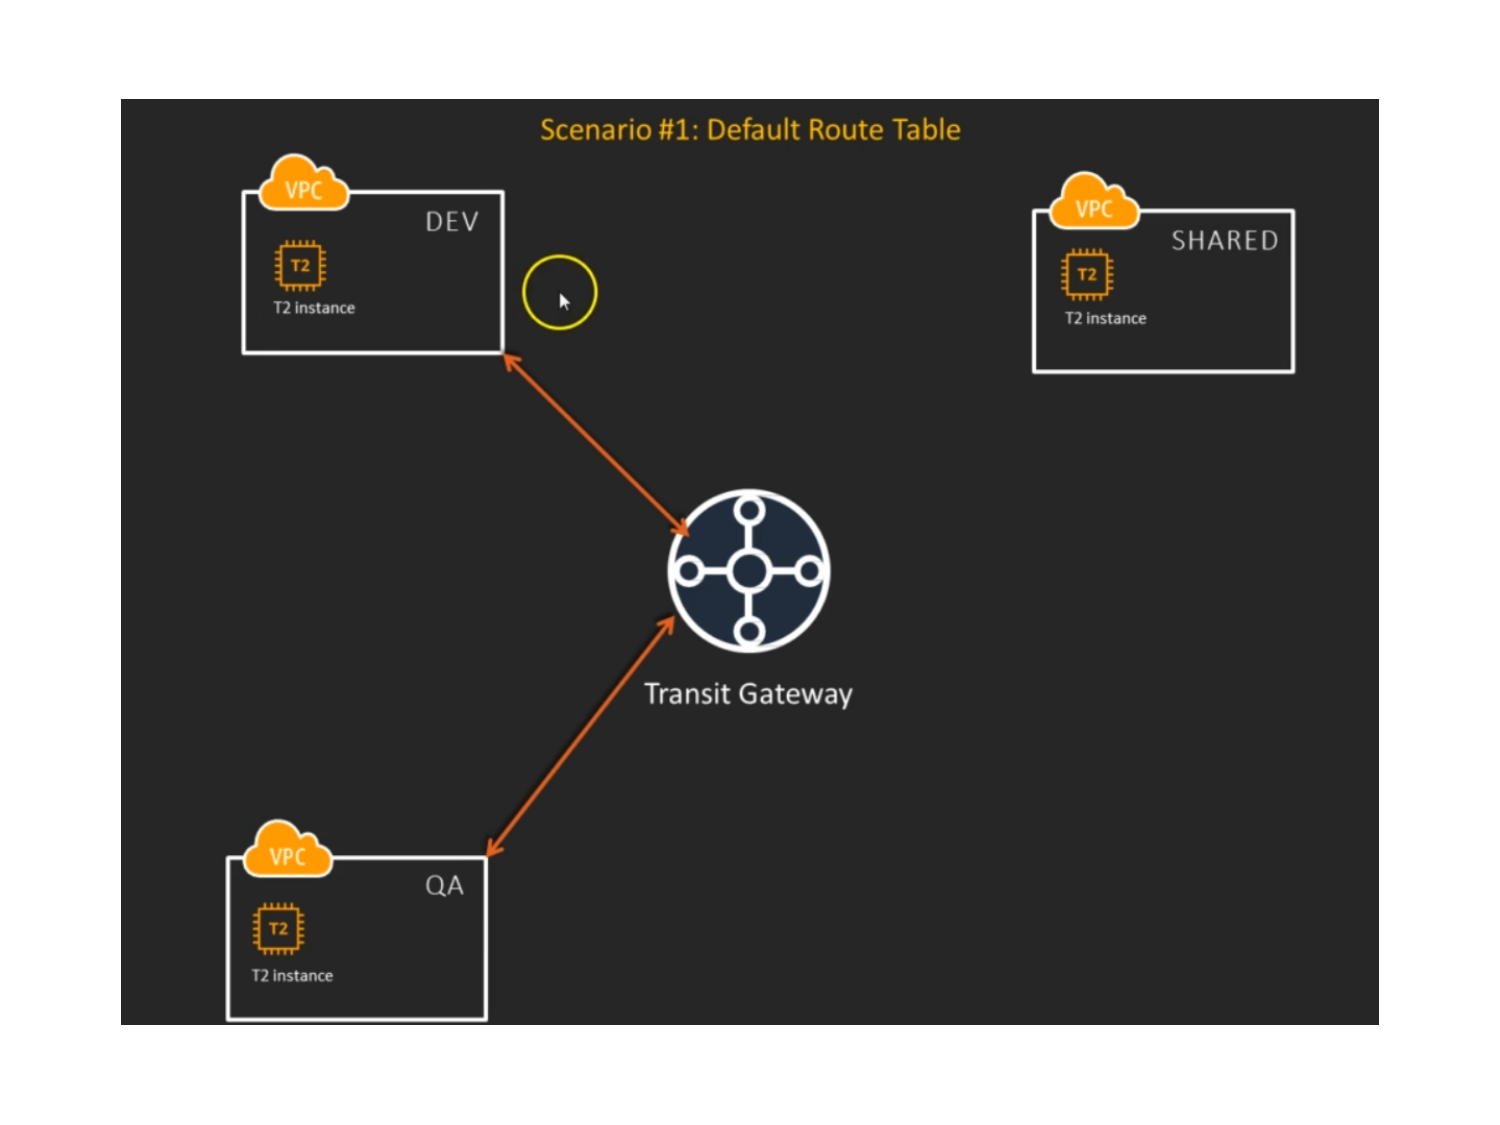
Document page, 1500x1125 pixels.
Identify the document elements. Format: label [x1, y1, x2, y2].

text_box [121, 99, 1379, 1026]
